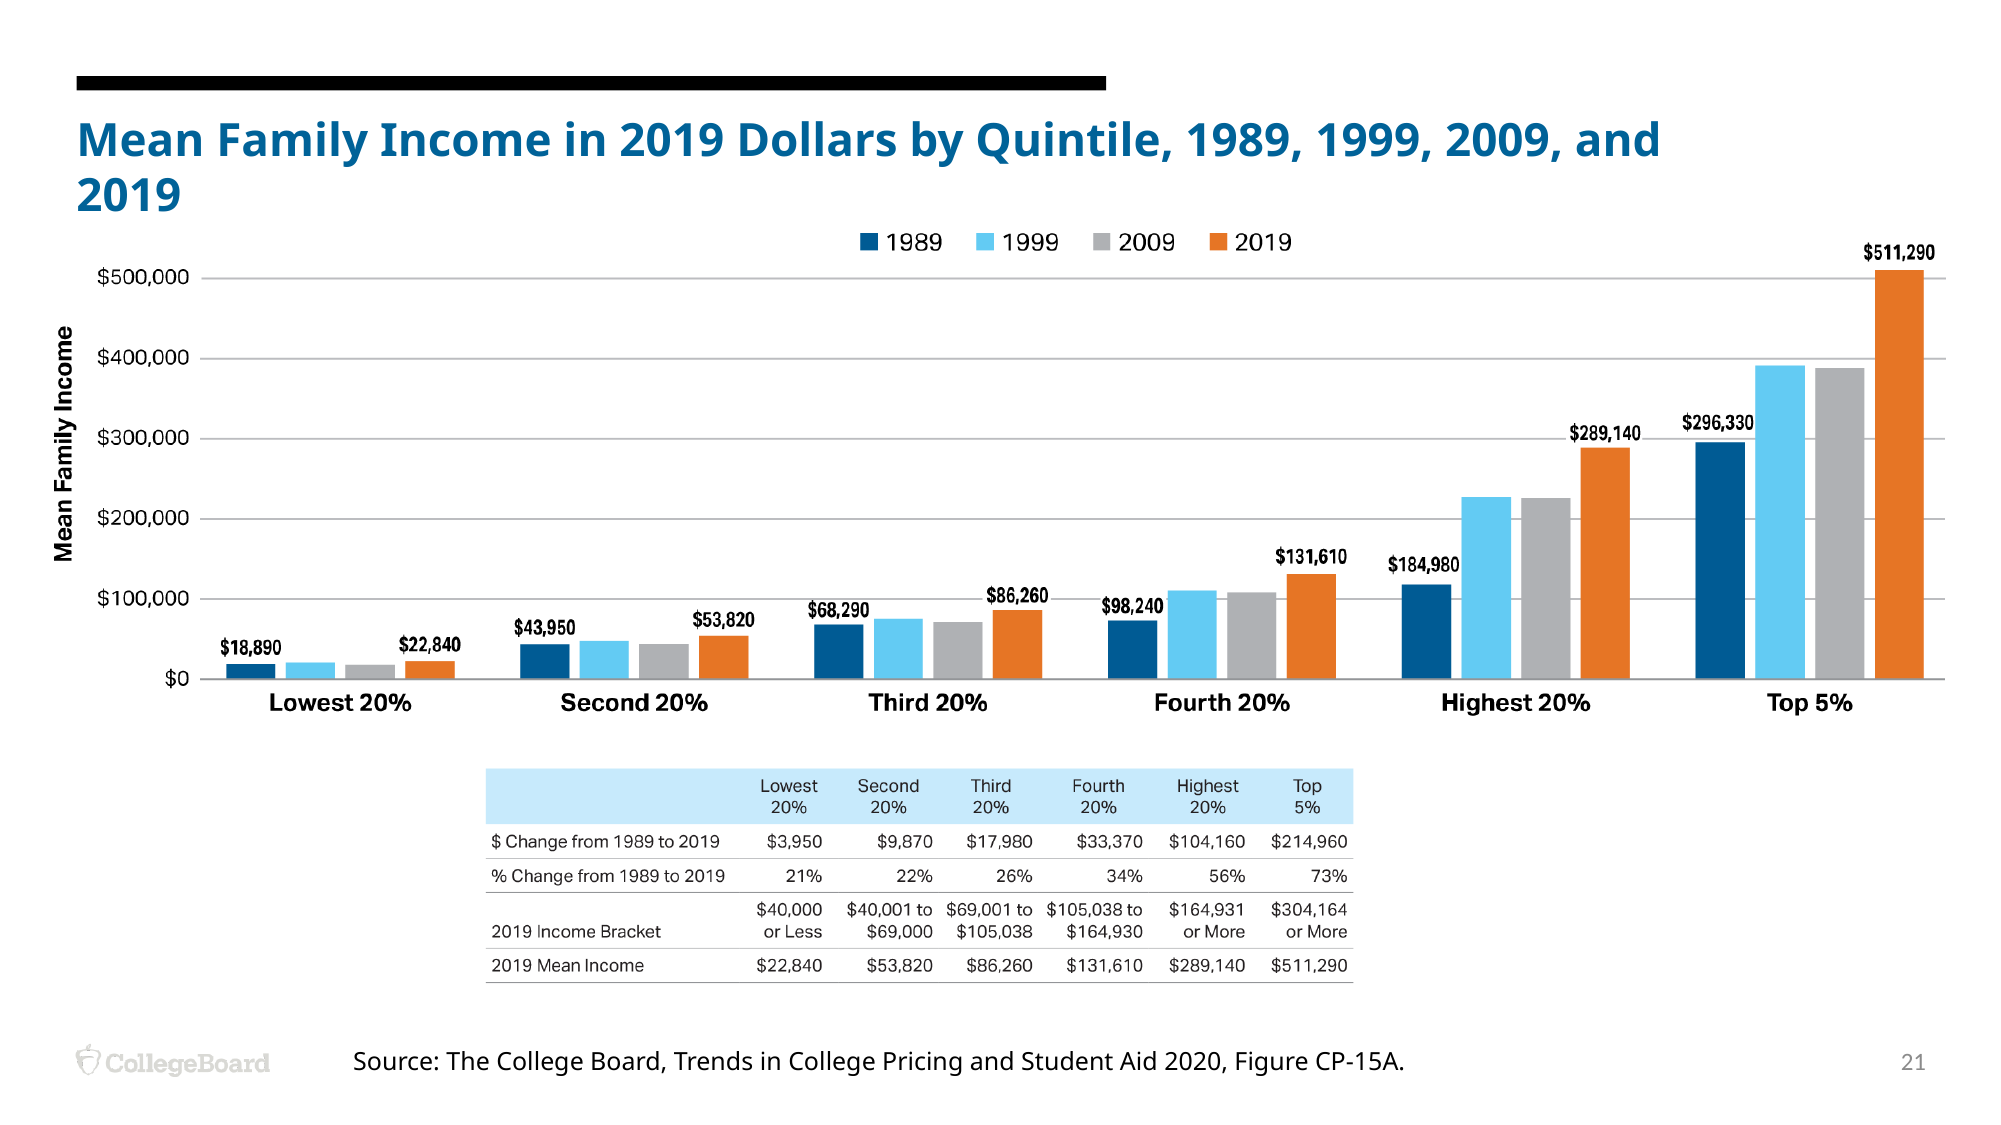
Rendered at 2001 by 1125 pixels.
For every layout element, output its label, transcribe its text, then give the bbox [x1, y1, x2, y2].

picture [39, 217, 1961, 732]
list Mean Family Income in 2019 Dollars by Quintile, 1989, 1999, 2009, and 2019 [76, 72, 1724, 167]
picture [474, 757, 1365, 995]
slide_number 21 [1474, 1030, 1942, 1091]
picture [67, 1028, 280, 1091]
text_box Source: The College Board, Trends in College Pricing and Student Aid 2020, Figure CP-15A. [338, 1037, 1422, 1083]
